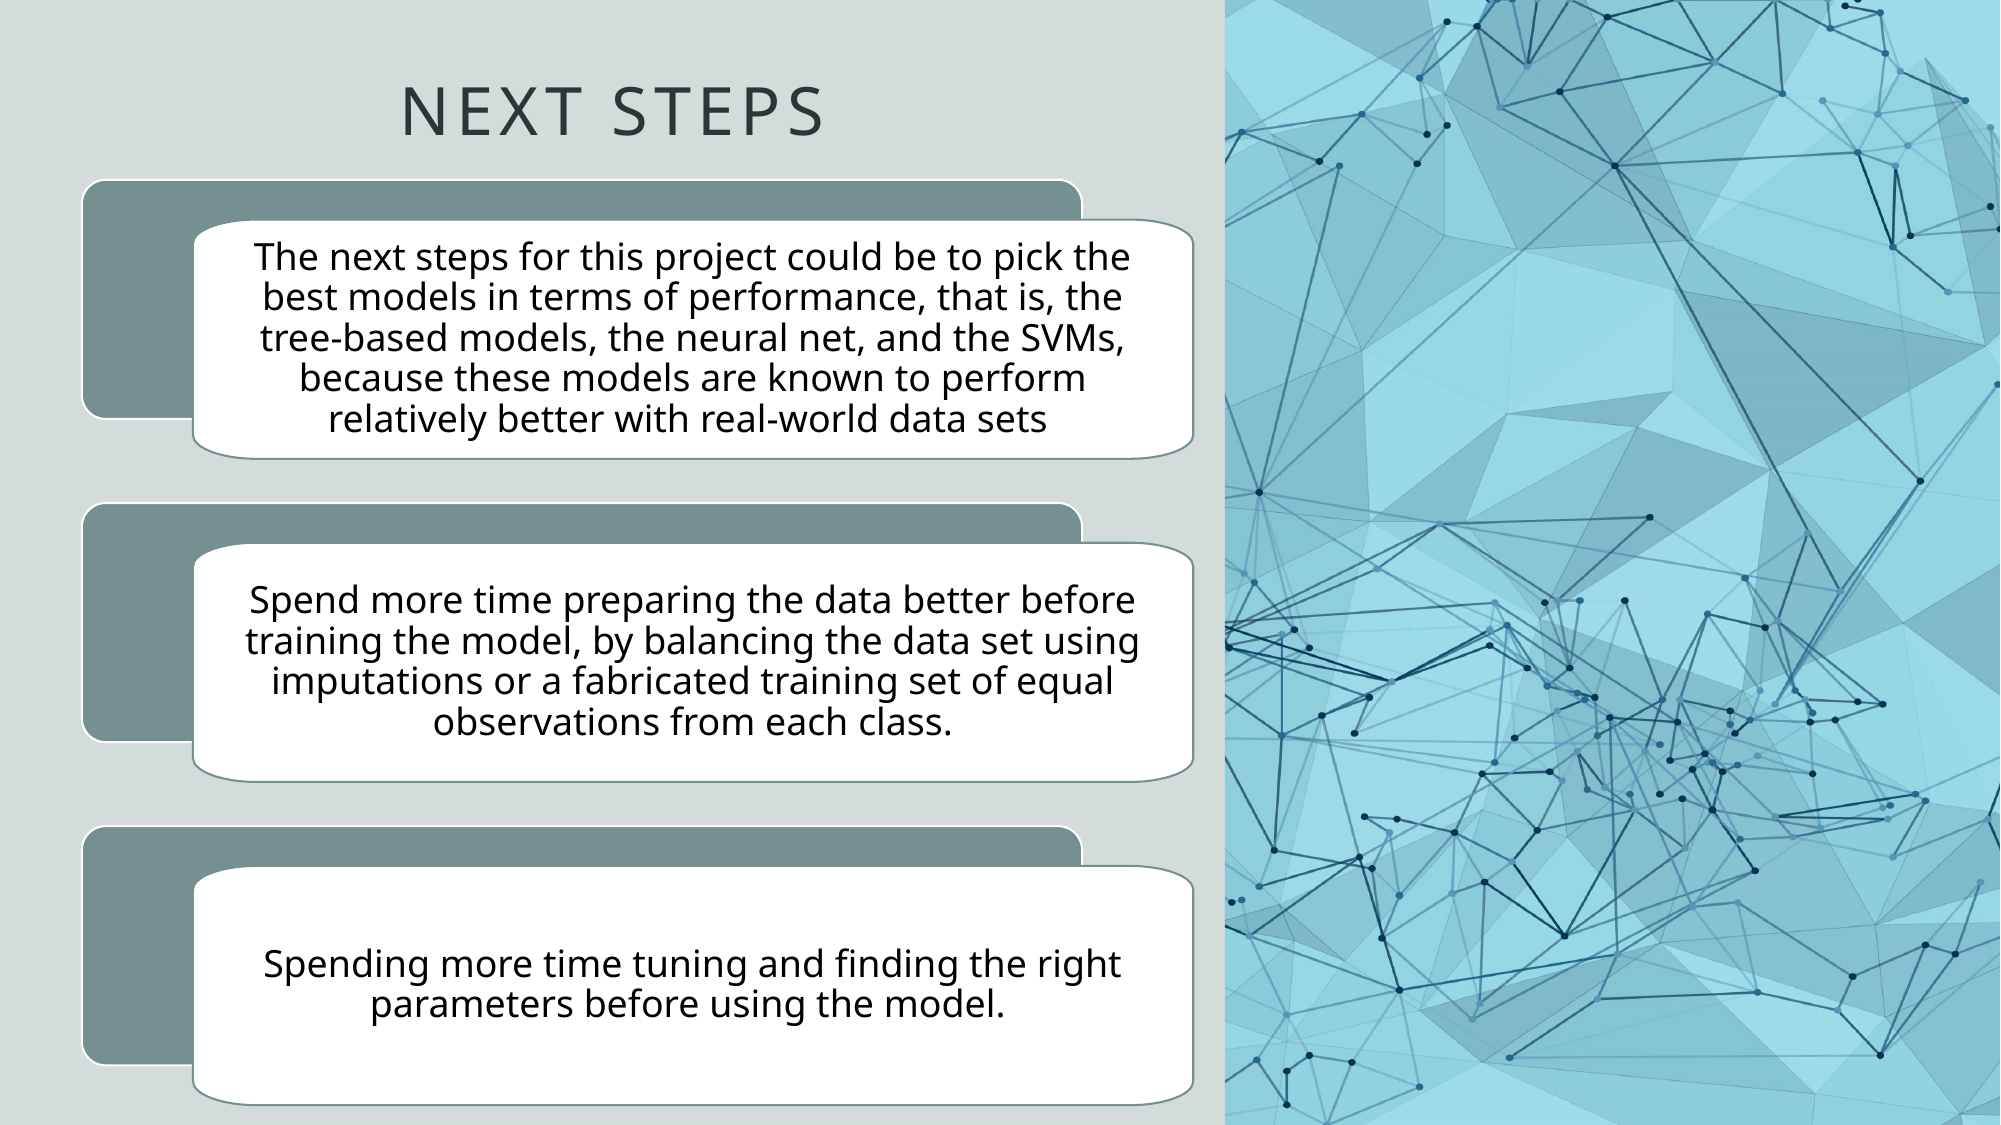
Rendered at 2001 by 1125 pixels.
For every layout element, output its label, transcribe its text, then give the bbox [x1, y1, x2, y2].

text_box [81, 502, 1194, 782]
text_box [81, 826, 1194, 1106]
picture [1224, 0, 2000, 1125]
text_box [81, 179, 1194, 459]
text_box [0, 0, 1224, 1125]
title Next Steps [113, 0, 1112, 158]
